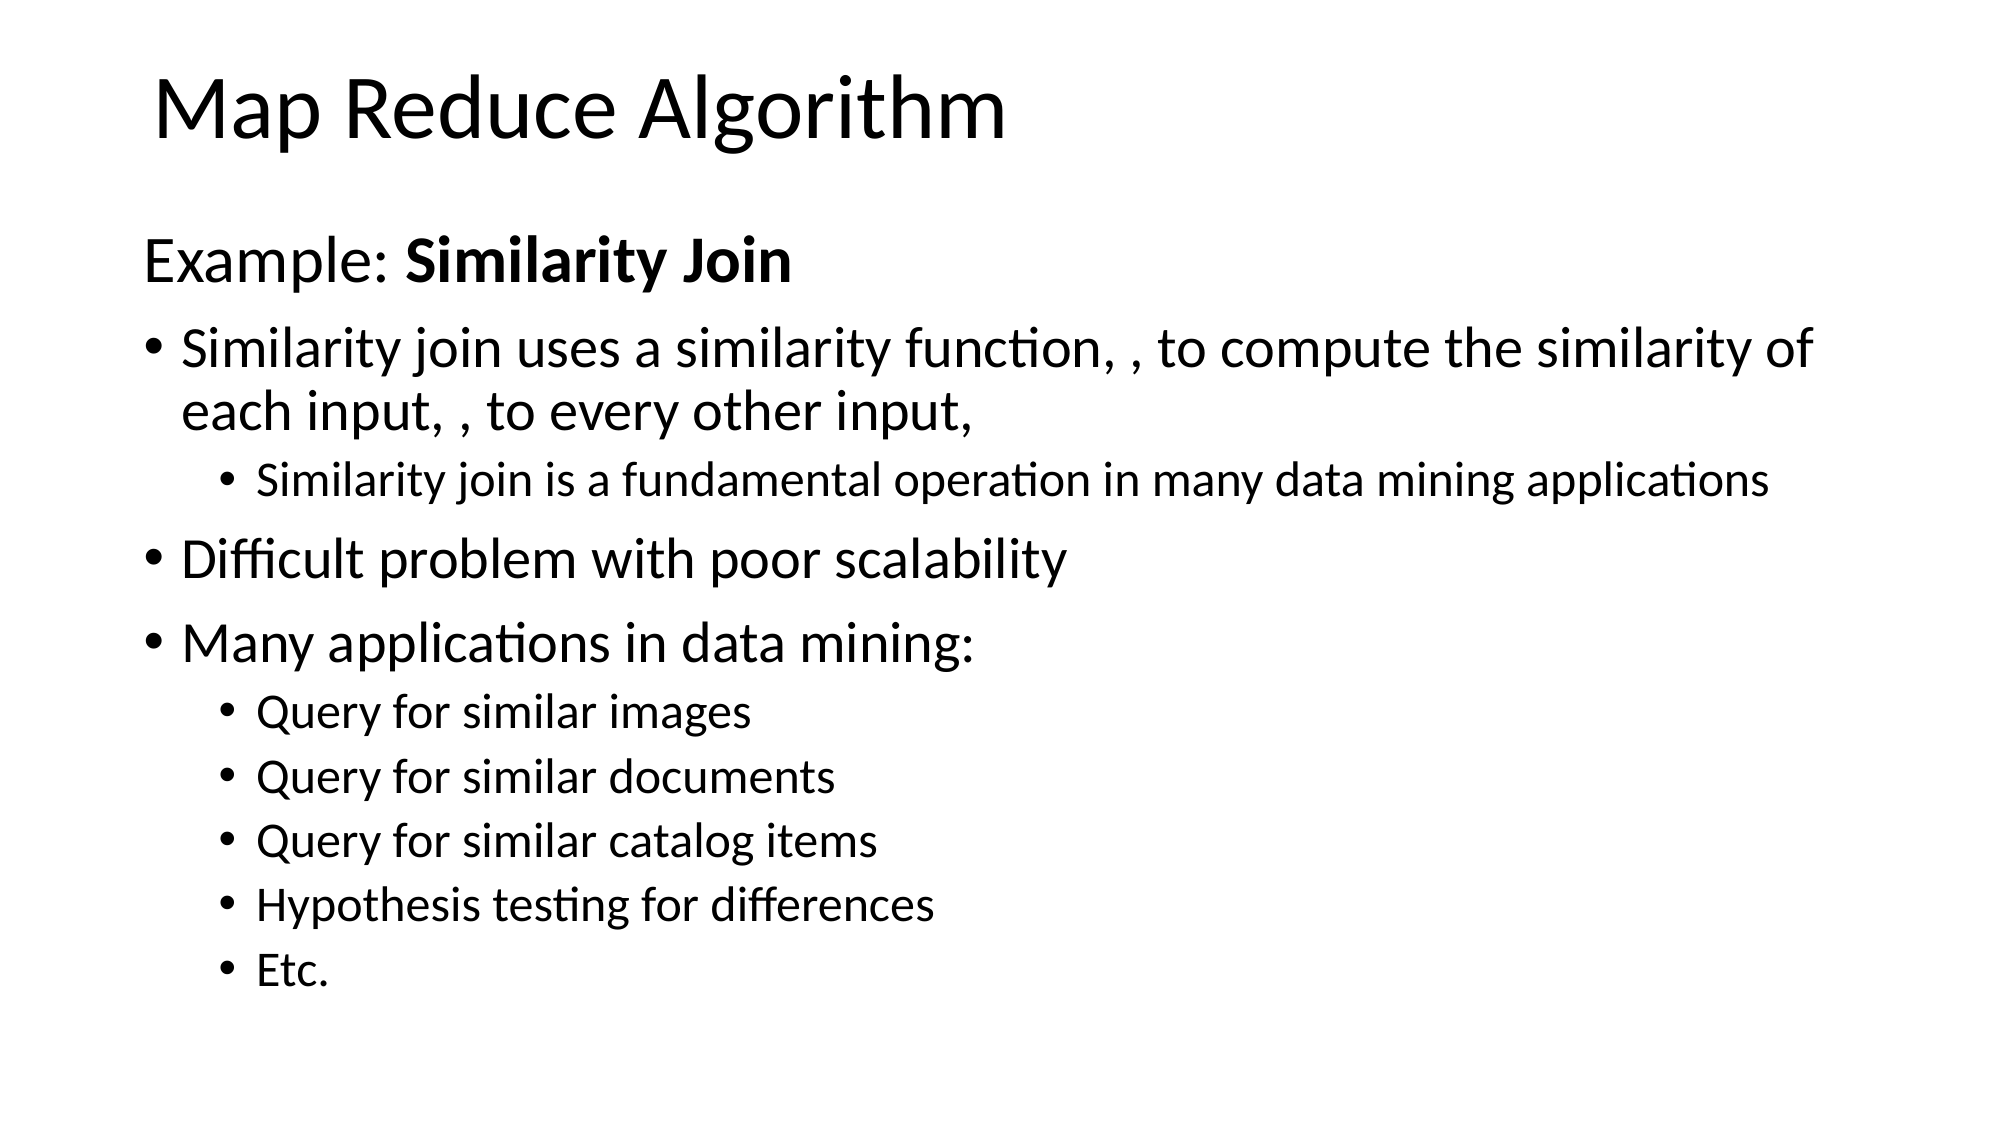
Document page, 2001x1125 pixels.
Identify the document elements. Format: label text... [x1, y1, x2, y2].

text_box Map Reduce Algorithm [137, 0, 1863, 218]
